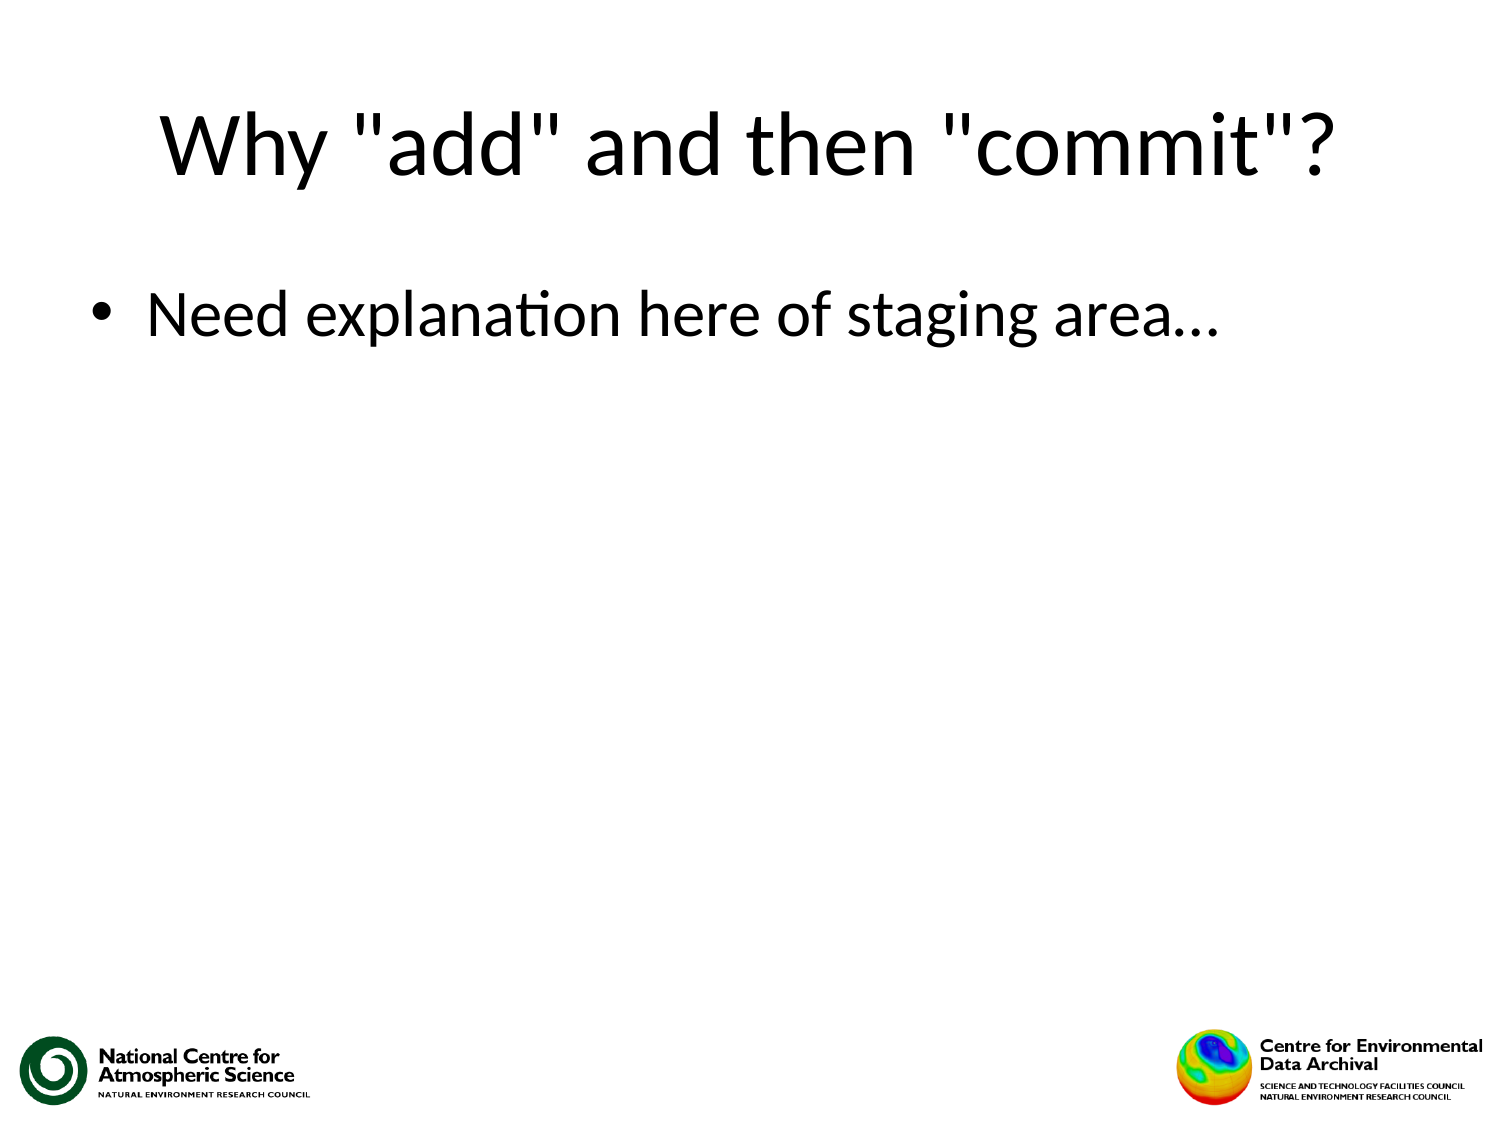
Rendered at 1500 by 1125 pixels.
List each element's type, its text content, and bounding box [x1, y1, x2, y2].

list Need explanation here of staging area… [75, 262, 1425, 1005]
title Why "add" and then "commit"? [75, 45, 1425, 233]
picture [1169, 1023, 1495, 1110]
picture [17, 1034, 313, 1106]
